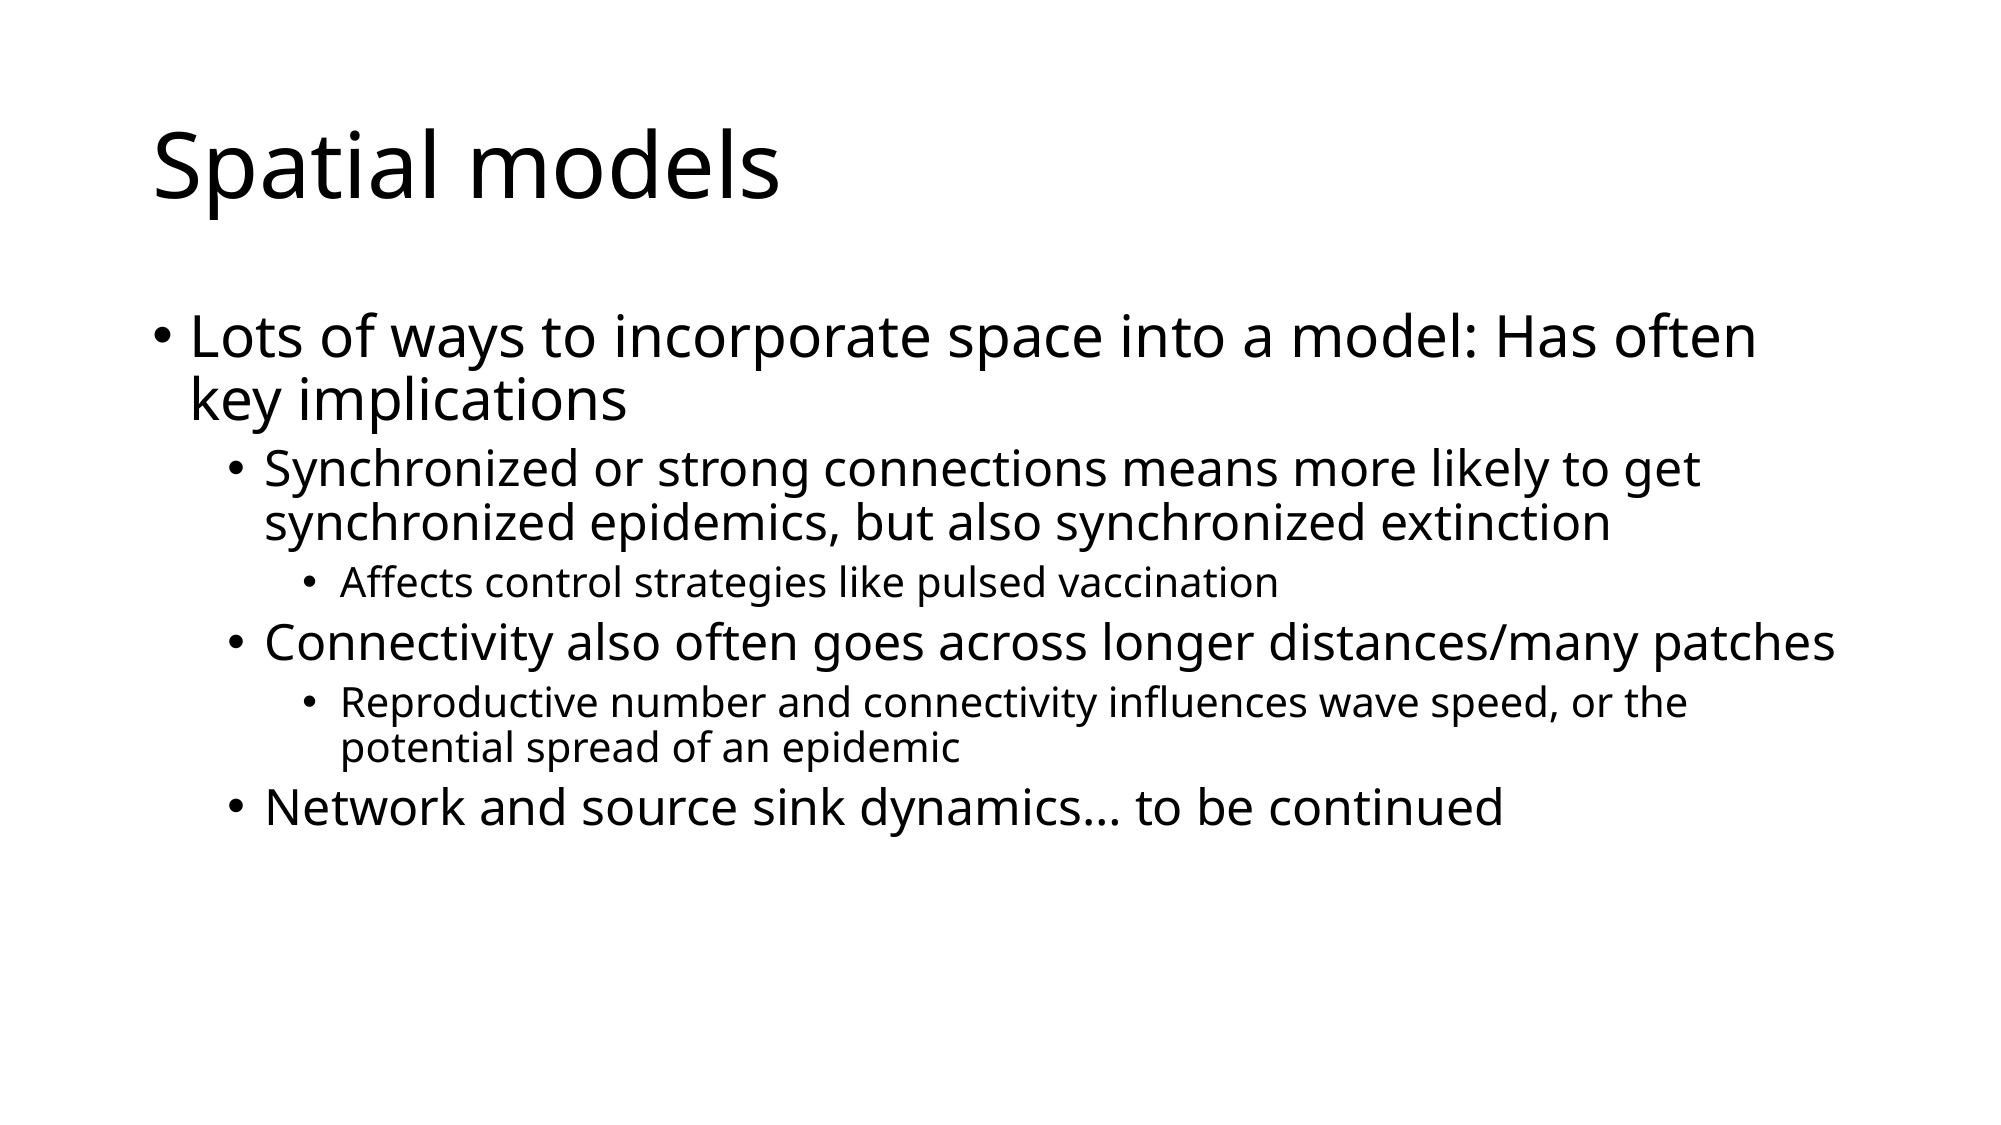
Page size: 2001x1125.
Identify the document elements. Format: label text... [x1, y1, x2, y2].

list Lots of ways to incorporate space into a model: Has often key implications Synchronized or strong connections means more likely to get synchronized epidemics, but also synchronized extinction Affects control strategies like pulsed vaccination Connectivity also often goes across longer distances/many patches Reproductive number and connectivity influences wave speed, or the potential spread of an epidemic Network and source sink dynamics… to be continued [137, 299, 1863, 1014]
title Spatial models [137, 59, 1863, 278]
